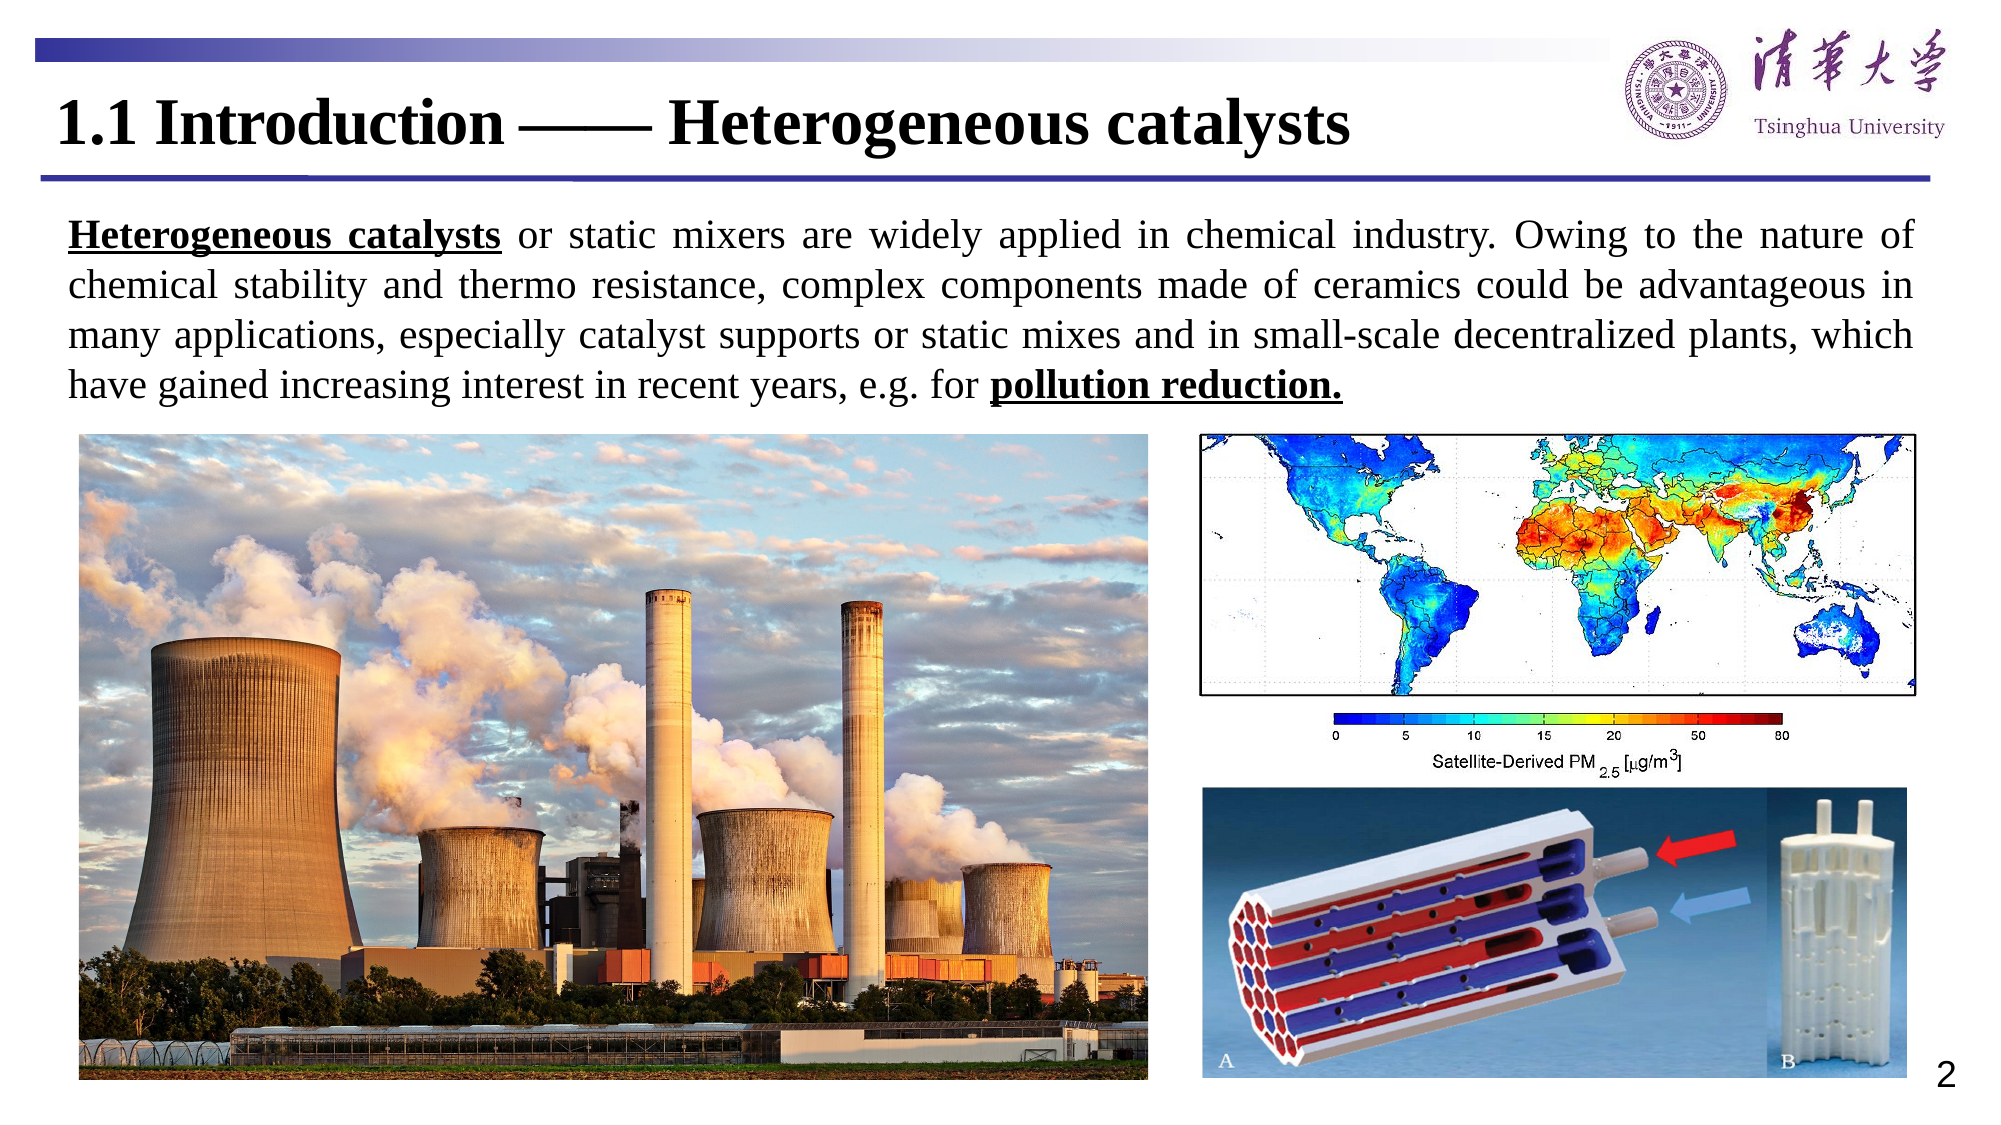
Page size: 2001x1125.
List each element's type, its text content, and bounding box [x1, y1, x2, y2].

text_box [1584, 175, 1931, 182]
text_box Heterogeneous catalysts or static mixers are widely applied in chemical industry. Owing to the nature of chemical stability and thermo resistance, complex components made of ceramics could be advantageous in many applications, especially catalyst supports or static mixes and in small-scale decentralized plants, which have gained increasing interest in recent years, e.g. for pollution reduction. [53, 199, 1931, 415]
text_box [1929, 1060, 1959, 1096]
title 1.1 Introduction —— Heterogeneous catalysts [53, 166, 1584, 199]
text_box [40, 175, 53, 182]
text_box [34, 12, 1963, 155]
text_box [78, 416, 1931, 1080]
